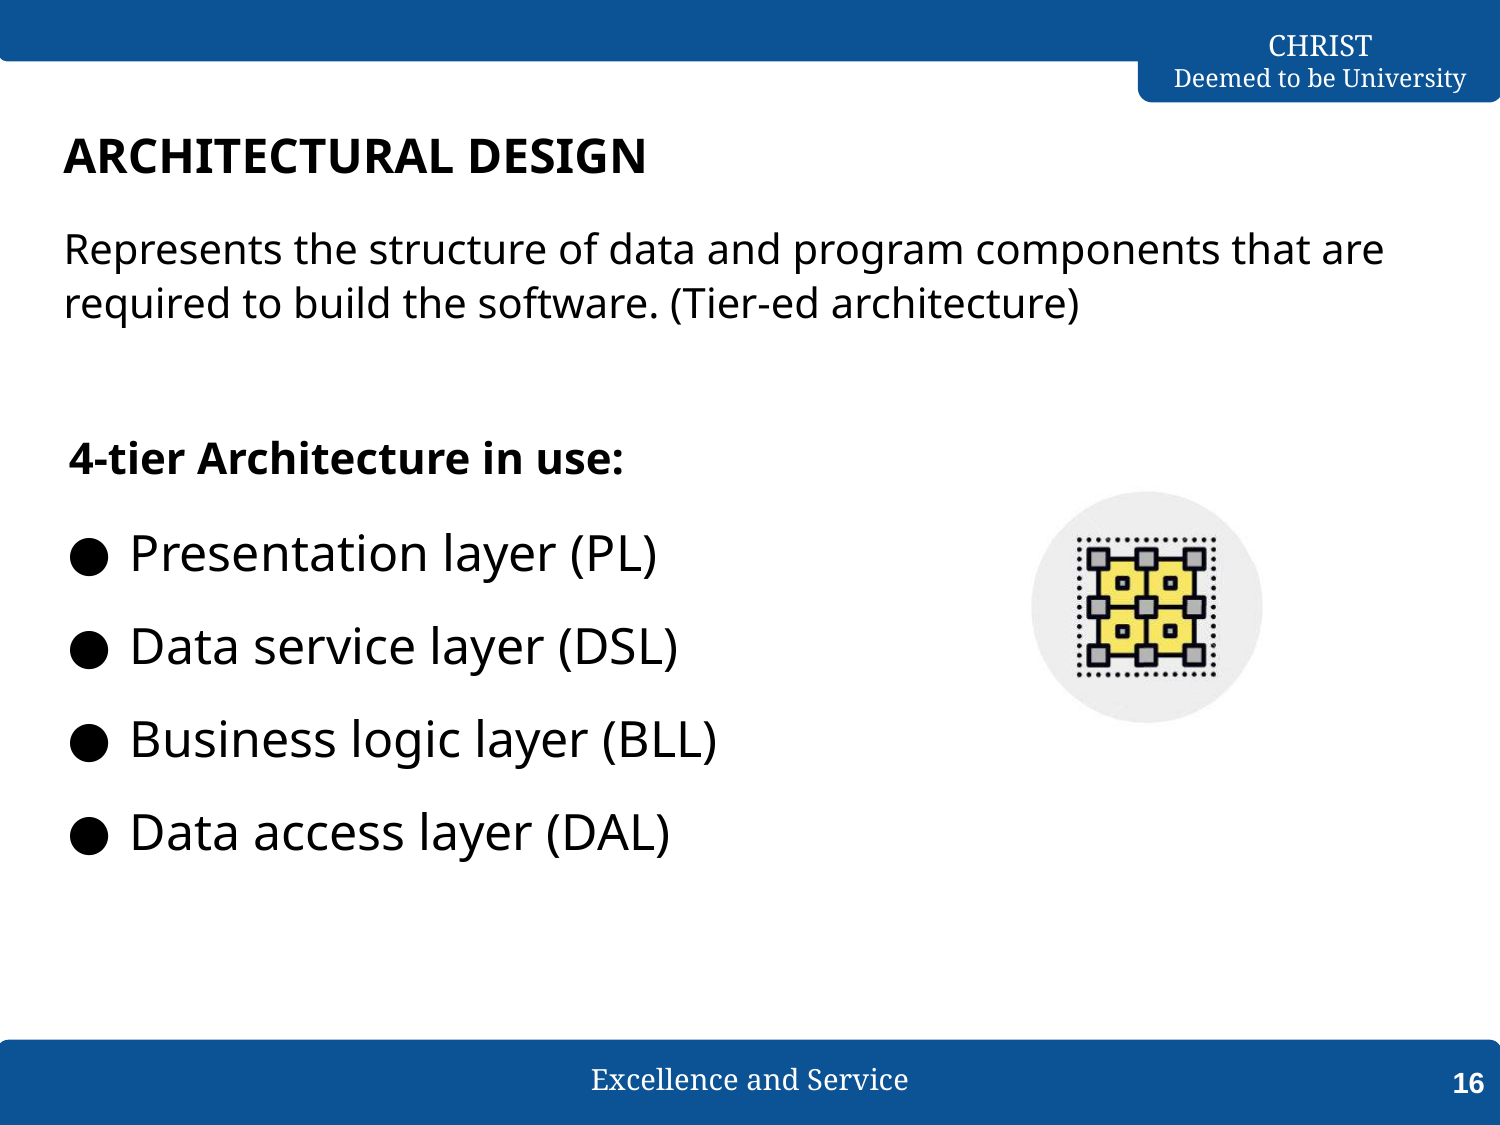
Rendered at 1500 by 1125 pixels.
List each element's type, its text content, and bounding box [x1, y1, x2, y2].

slide_number 16 [1410, 1038, 1500, 1125]
picture [1029, 485, 1268, 730]
text_box Presentation layer (PL) Data service layer (DSL) Business logic layer (BLL) Data access layer (DAL) [39, 473, 764, 966]
text_box Represents the structure of data and program components that are required to build the software. (Tier-ed architecture) [48, 204, 1468, 370]
text_box ARCHITECTURAL DESIGN [48, 107, 1139, 204]
text_box 4-tier Architecture in use: [53, 386, 764, 473]
